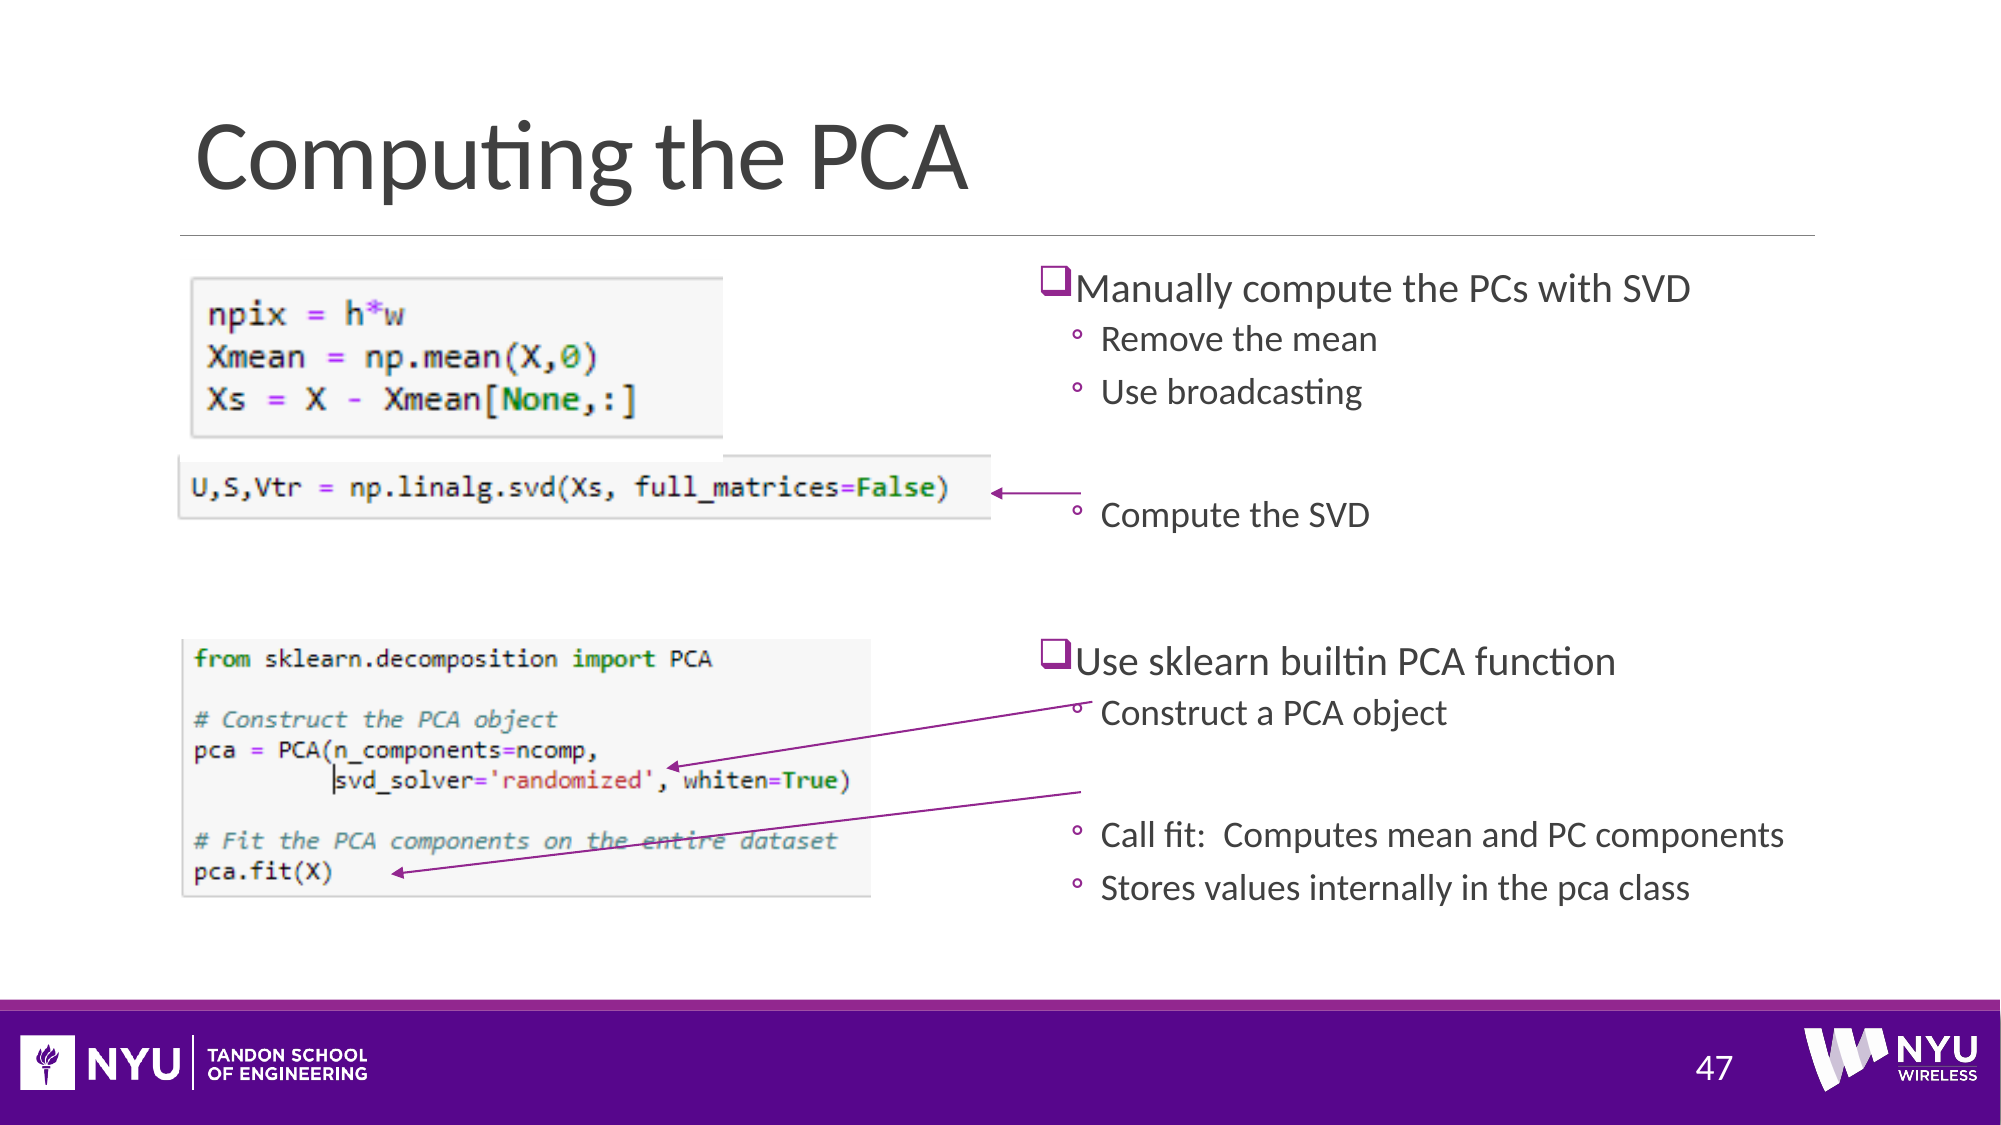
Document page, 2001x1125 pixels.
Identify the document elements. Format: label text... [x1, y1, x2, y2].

slide_number 47 [1533, 1035, 1749, 1096]
title Computing the PCA [180, 47, 1830, 218]
list Manually compute the PCs with SVD Remove the mean Use broadcasting Compute the SVD Use sklearn builtin PCA function Construct a PCA object Call fit: Computes mean and PC components Stores values internally in the pca class [1037, 258, 1830, 969]
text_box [665, 701, 1093, 769]
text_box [390, 791, 1082, 875]
picture [176, 258, 991, 534]
picture [179, 638, 871, 900]
